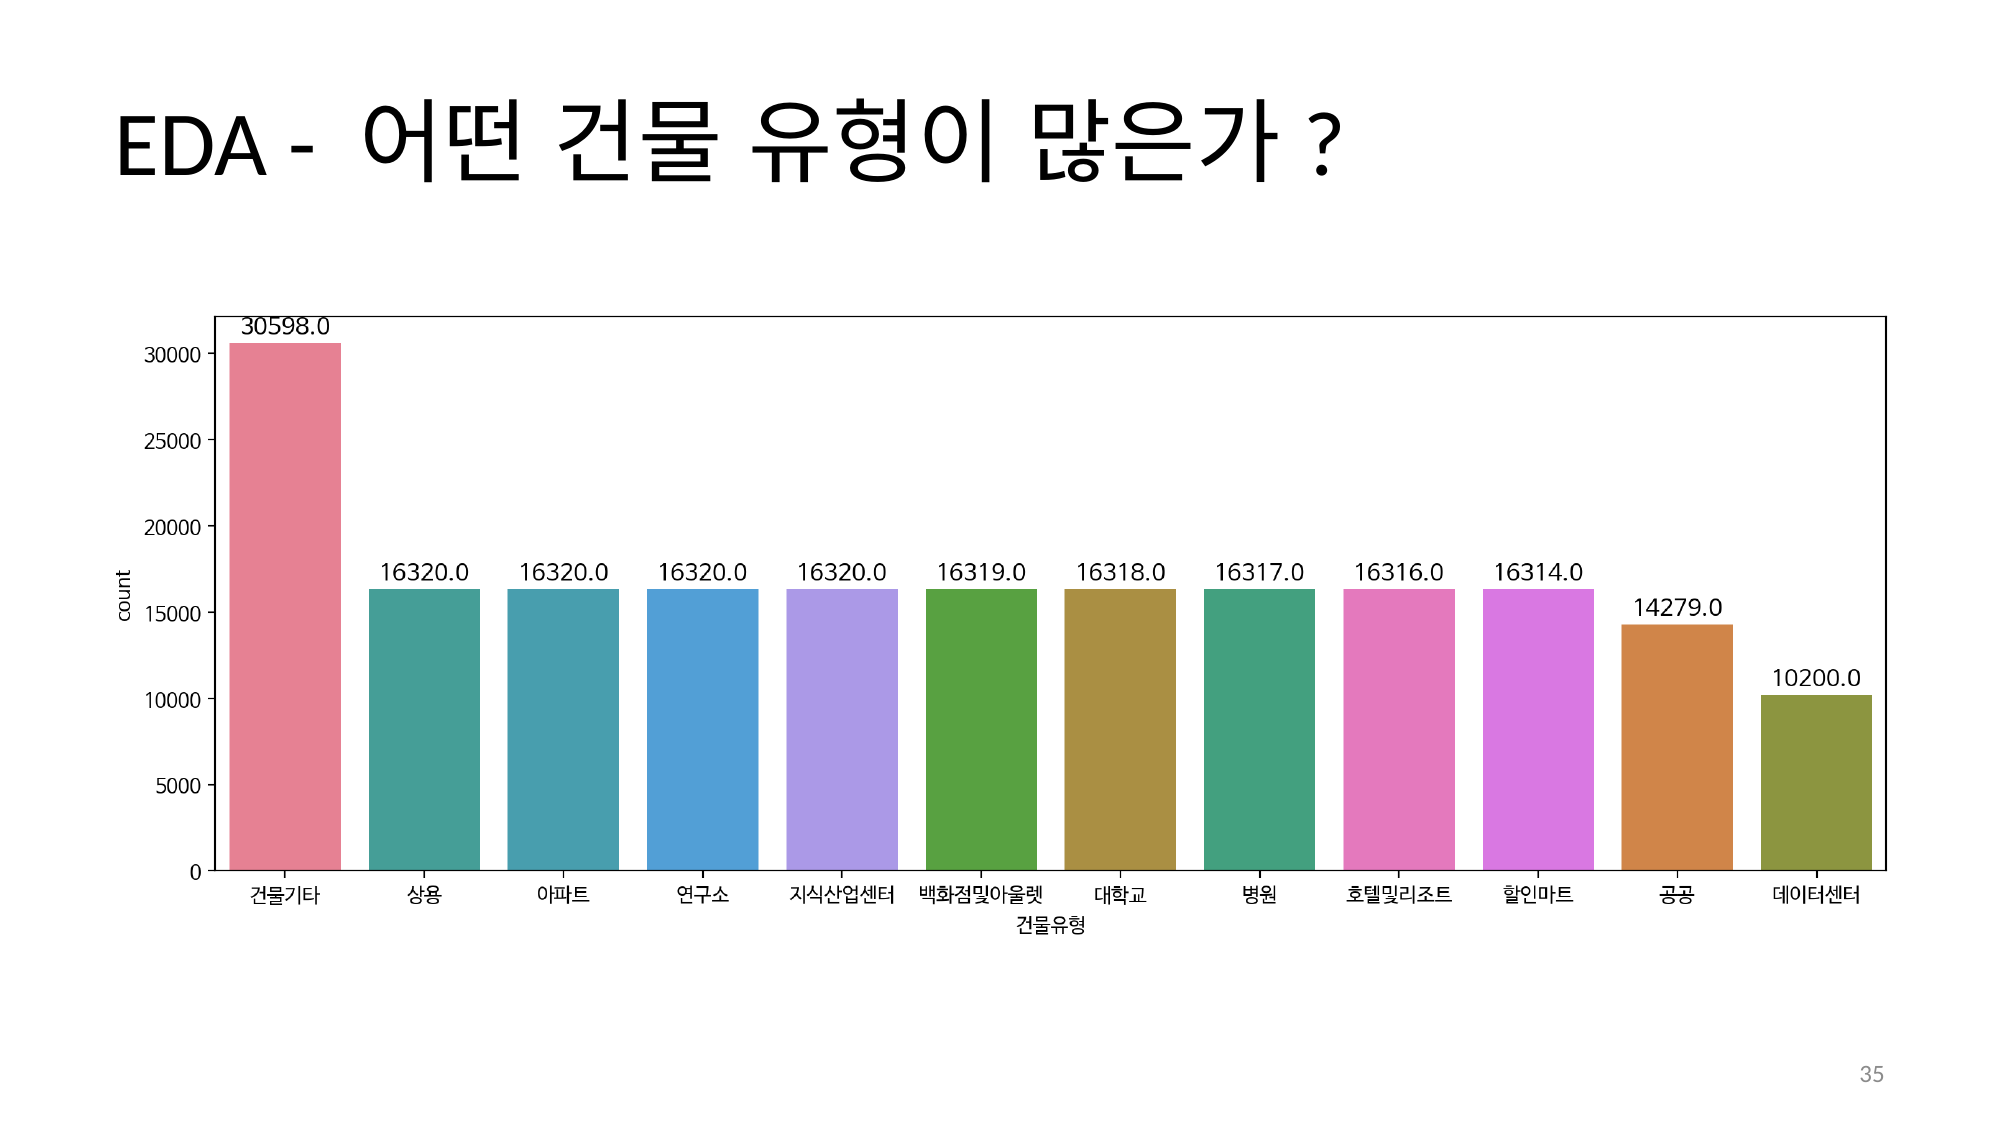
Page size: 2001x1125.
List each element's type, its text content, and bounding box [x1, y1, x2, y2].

title EDA - 어떤 건물 유형이 많은가? [99, 45, 1900, 233]
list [99, 301, 1901, 951]
slide_number 28 [1433, 1042, 1900, 1103]
